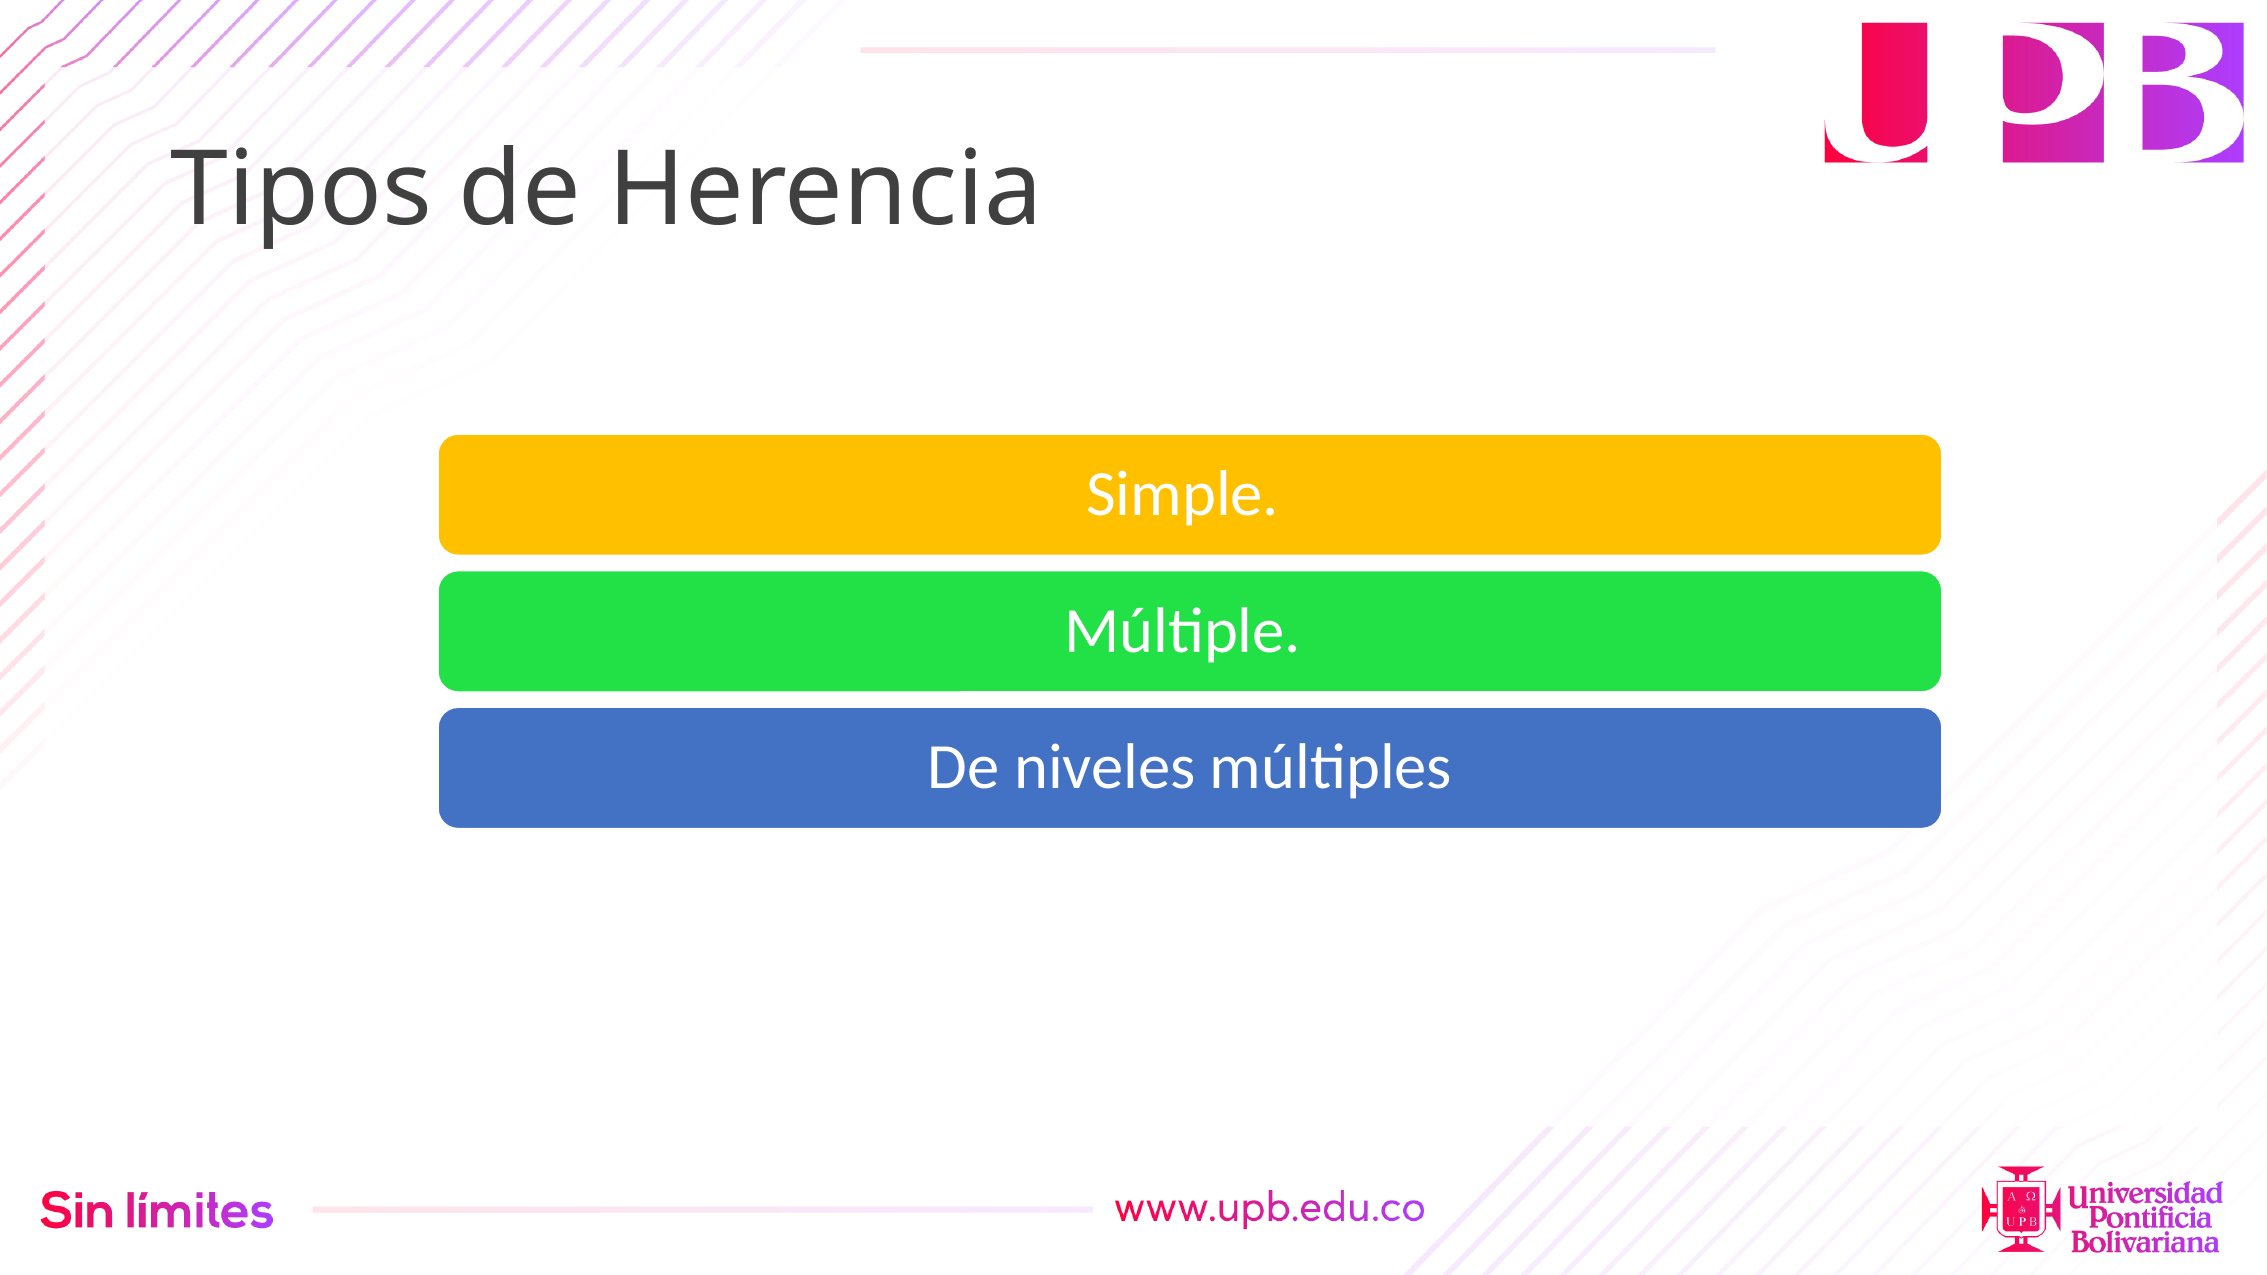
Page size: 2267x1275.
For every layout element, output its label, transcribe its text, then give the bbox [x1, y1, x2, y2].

title Tipos de Herencia [155, 67, 2111, 315]
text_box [437, 433, 1943, 829]
picture [0, 0, 2267, 1275]
